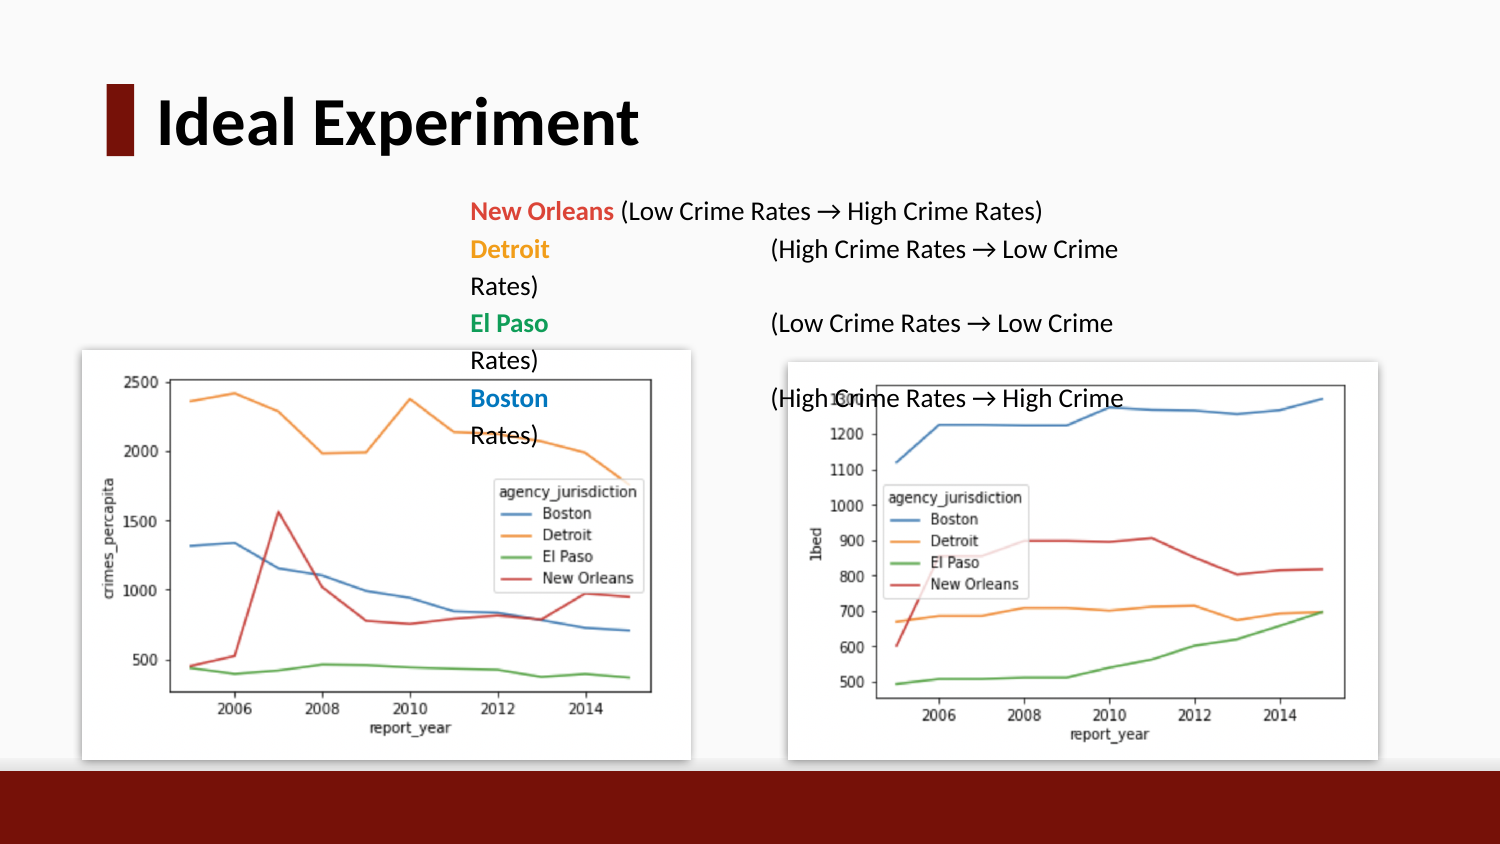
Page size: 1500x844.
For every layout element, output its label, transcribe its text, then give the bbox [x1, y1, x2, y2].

title Ideal Experiment [141, 48, 1394, 174]
text_box New Orleans (Low Crime Rates → High Crime Rates) Detroit (High Crime Rates → Low Crime Rates) El Paso (Low Crime Rates → Low Crime Rates) Boston (High Crime Rates → High Crime Rates) [380, 173, 1155, 466]
picture [82, 349, 691, 760]
text_box [106, 84, 135, 157]
picture [788, 362, 1378, 760]
